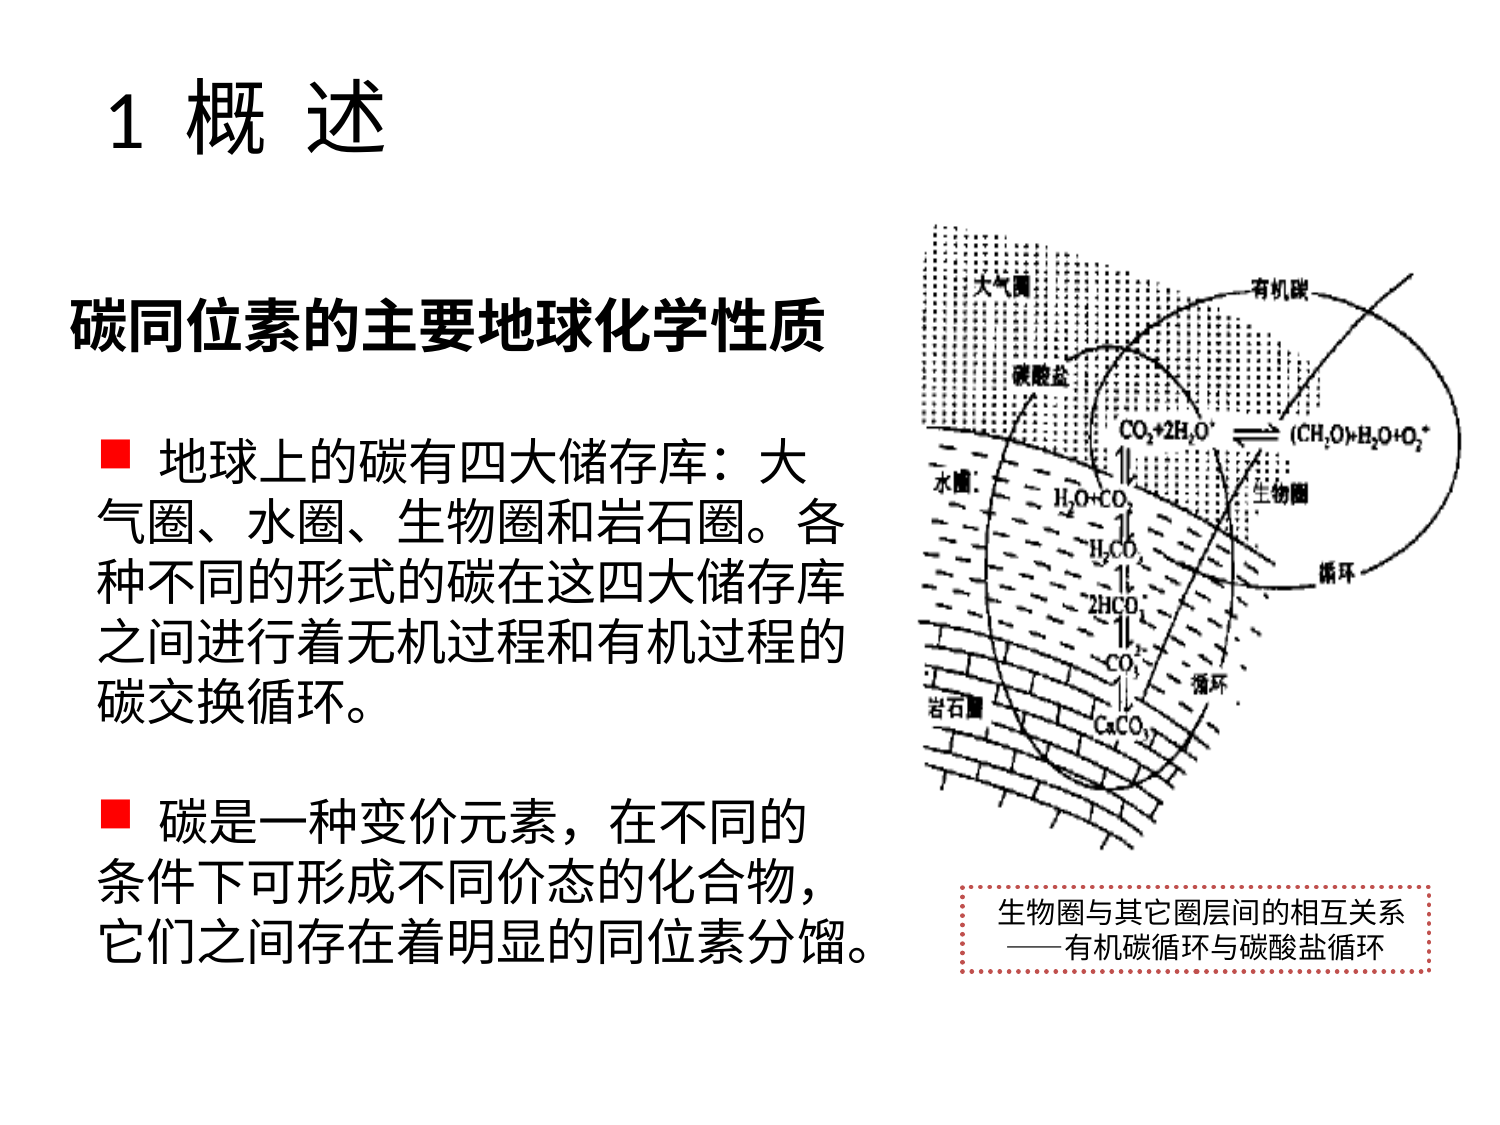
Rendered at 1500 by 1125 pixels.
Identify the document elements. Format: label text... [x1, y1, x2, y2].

text_box 地球上的碳有四大储存库：大气圈、水圈、生物圈和岩石圈。各种不同的形式的碳在这四大储存库之间进行着无机过程和有机过程的碳交换循环。 碳是一种变价元素，在不同的条件下可形成不同价态的化合物，它们之间存在着明显的同位素分馏。 [82, 363, 862, 978]
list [915, 219, 1467, 858]
text_box 1 概 述 [88, 57, 1046, 173]
text_box 碳同位素的主要地球化学性质 [54, 281, 851, 367]
text_box 生物圈与其它圈层间的相互关系——有机碳循环与碳酸盐循环 [962, 886, 1430, 972]
